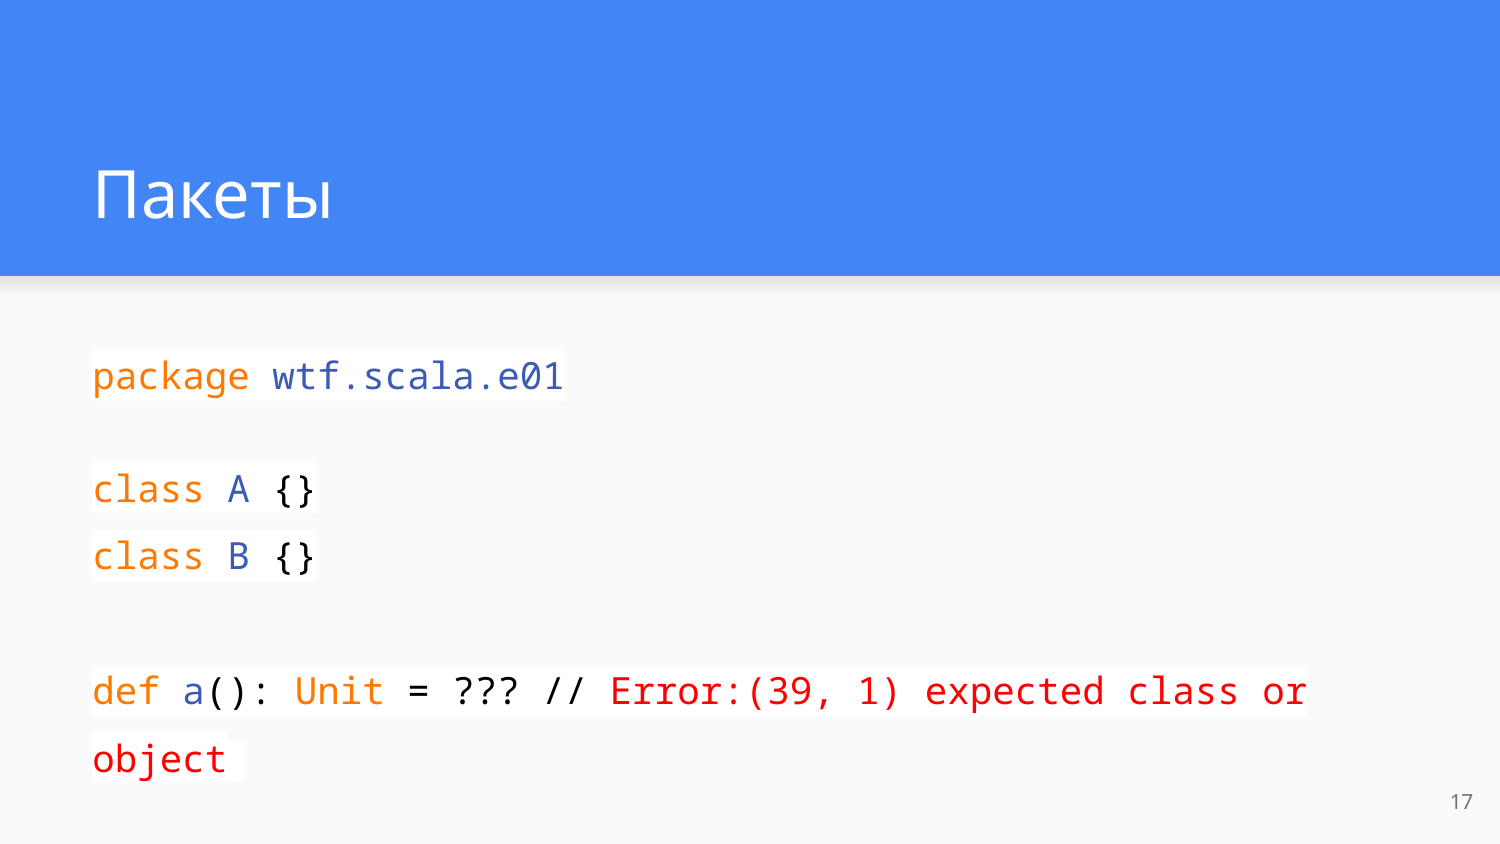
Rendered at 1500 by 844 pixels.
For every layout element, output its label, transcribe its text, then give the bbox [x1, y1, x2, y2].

list package wtf.scala.e01 class A {} class B {} def a(): Unit = ??? // Error:(39, 1) expected class or object [77, 314, 1427, 760]
slide_number 17 [1398, 770, 1489, 835]
title Пакеты [77, 121, 1427, 248]
